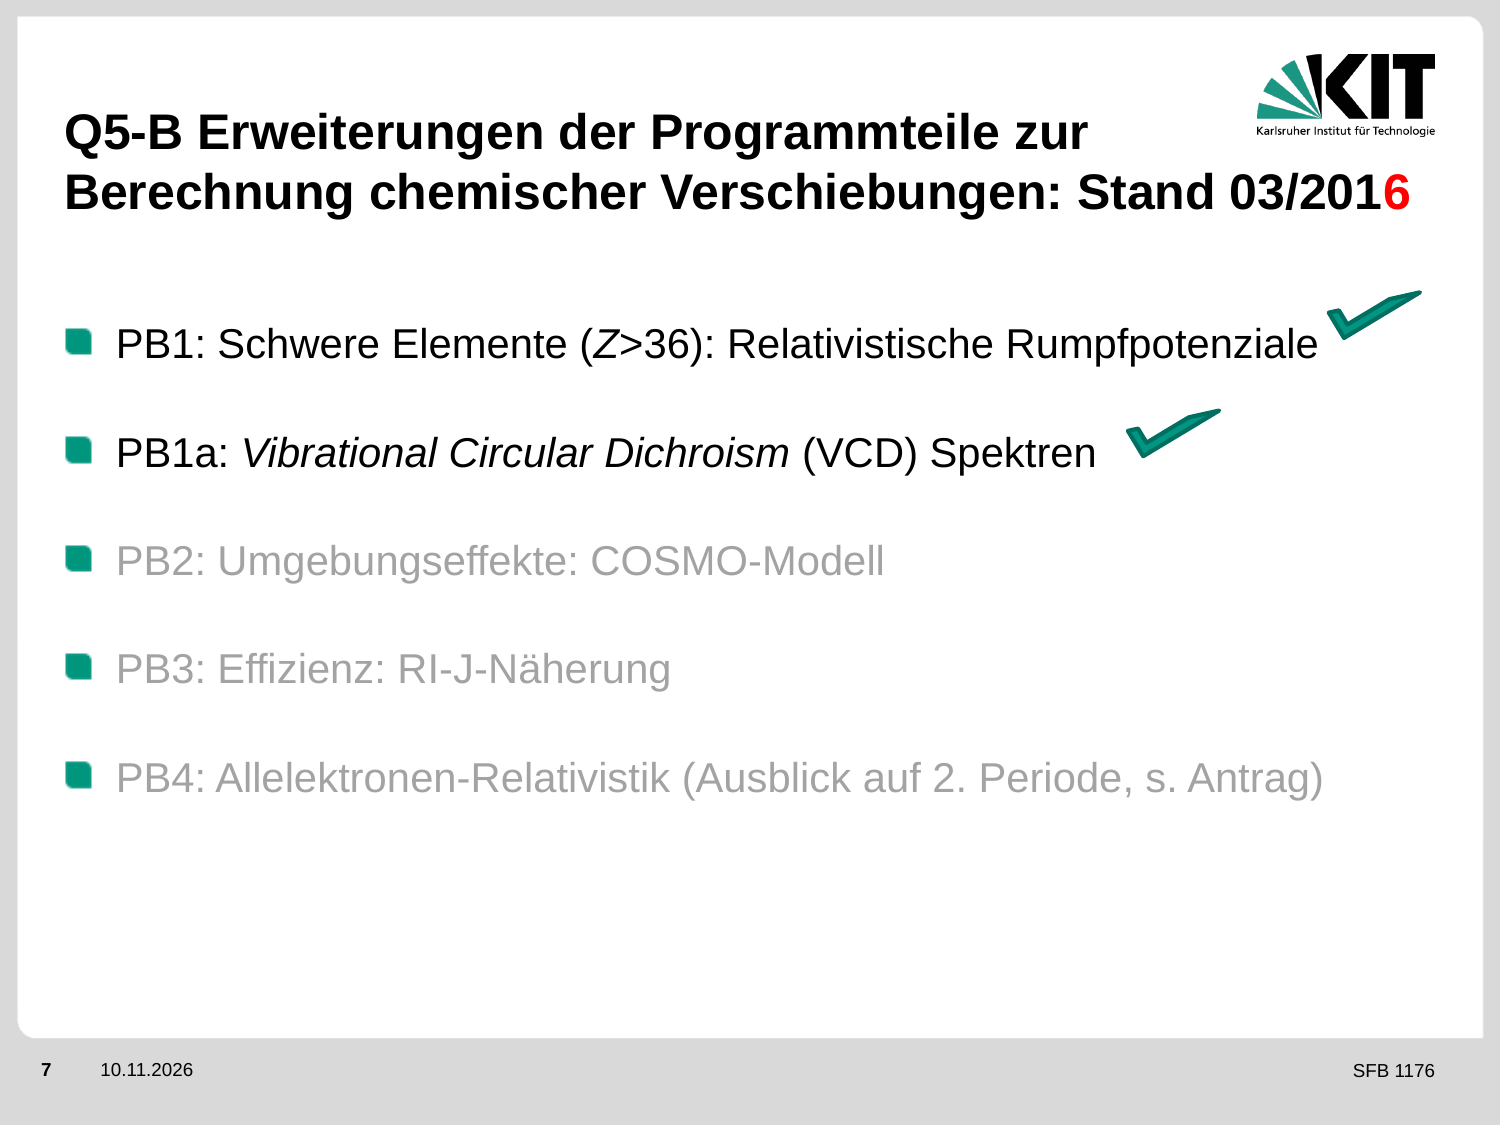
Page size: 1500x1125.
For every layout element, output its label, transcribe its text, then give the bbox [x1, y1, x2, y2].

text_box PB1: Schwere Elemente (Z>36): Relativistische Rumpfpotenziale PB1a: Vibrational Circular Dichroism (VCD) Spektren PB2: Umgebungseffekte: COSMO-Modell PB3: Effizienz: RI-J-Näherung PB4: Allelektronen-Relativistik (Ausblick auf 2. Periode, s. Antrag) [64, 267, 1436, 1070]
title Q5-B Erweiterungen der Programmteile zur Berechnung chemischer Verschiebungen: Stand 03/2016 [64, 127, 1420, 220]
text_box [1126, 408, 1222, 459]
text_box [1326, 290, 1422, 341]
picture [0, 0, 1500, 1125]
